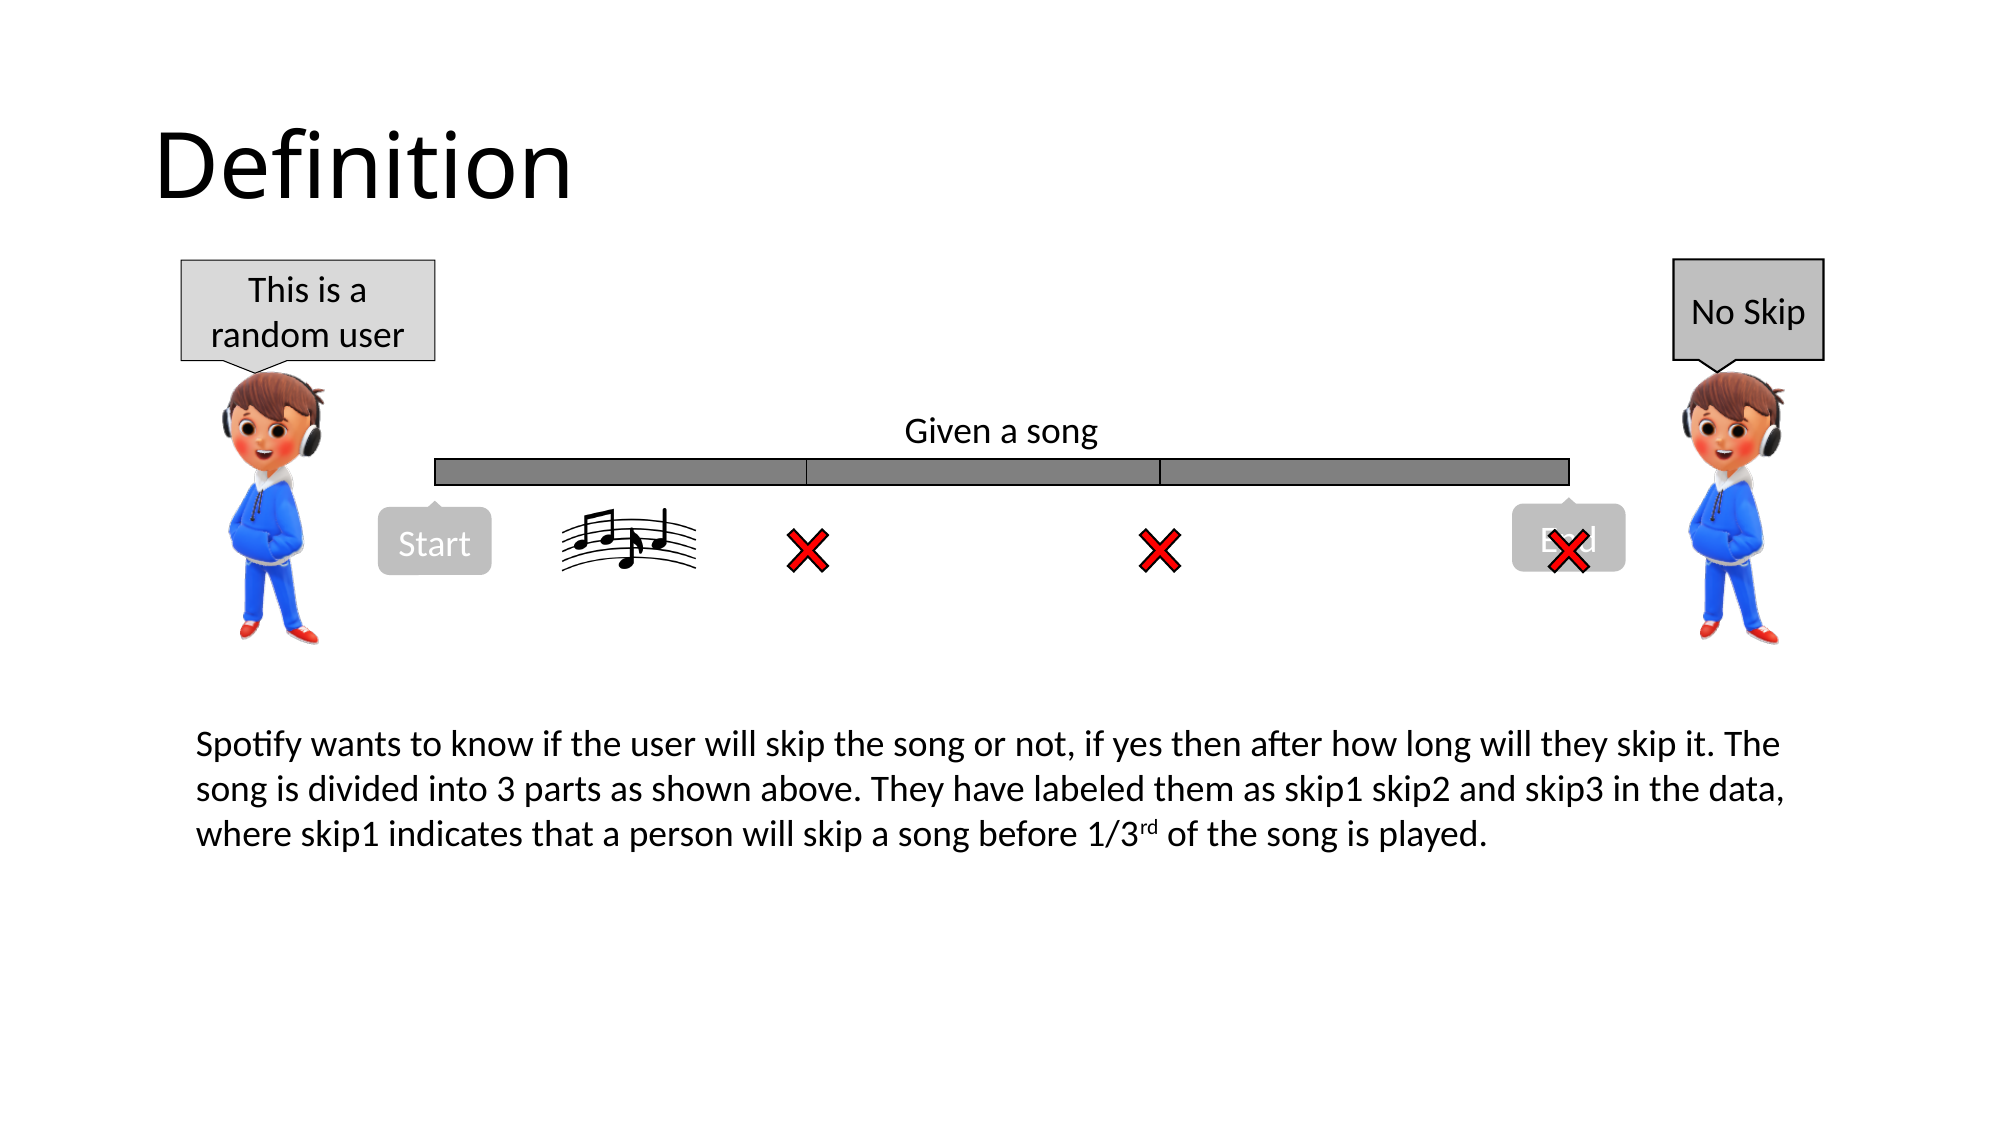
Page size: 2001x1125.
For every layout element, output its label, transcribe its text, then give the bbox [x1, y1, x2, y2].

text_box Spotify wants to know if the user will skip the song or not, if yes then after how long will they skip it. The song is divided into 3 parts as shown above. They have labeled them as skip1 skip2 and skip3 in the data, where skip1 indicates that a person will skip a song before 1/3rd of the song is played. [181, 711, 1824, 862]
text_box [434, 458, 1570, 486]
text_box [786, 528, 830, 573]
text_box This is a random user [180, 259, 436, 362]
text_box [1138, 528, 1182, 573]
text_box Given a song [889, 398, 1114, 459]
picture [553, 465, 704, 616]
picture [1675, 362, 1792, 651]
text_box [1512, 497, 1626, 572]
text_box No Skip [1672, 258, 1825, 374]
title Definition [137, 59, 1863, 278]
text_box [377, 500, 492, 575]
picture [215, 362, 332, 651]
